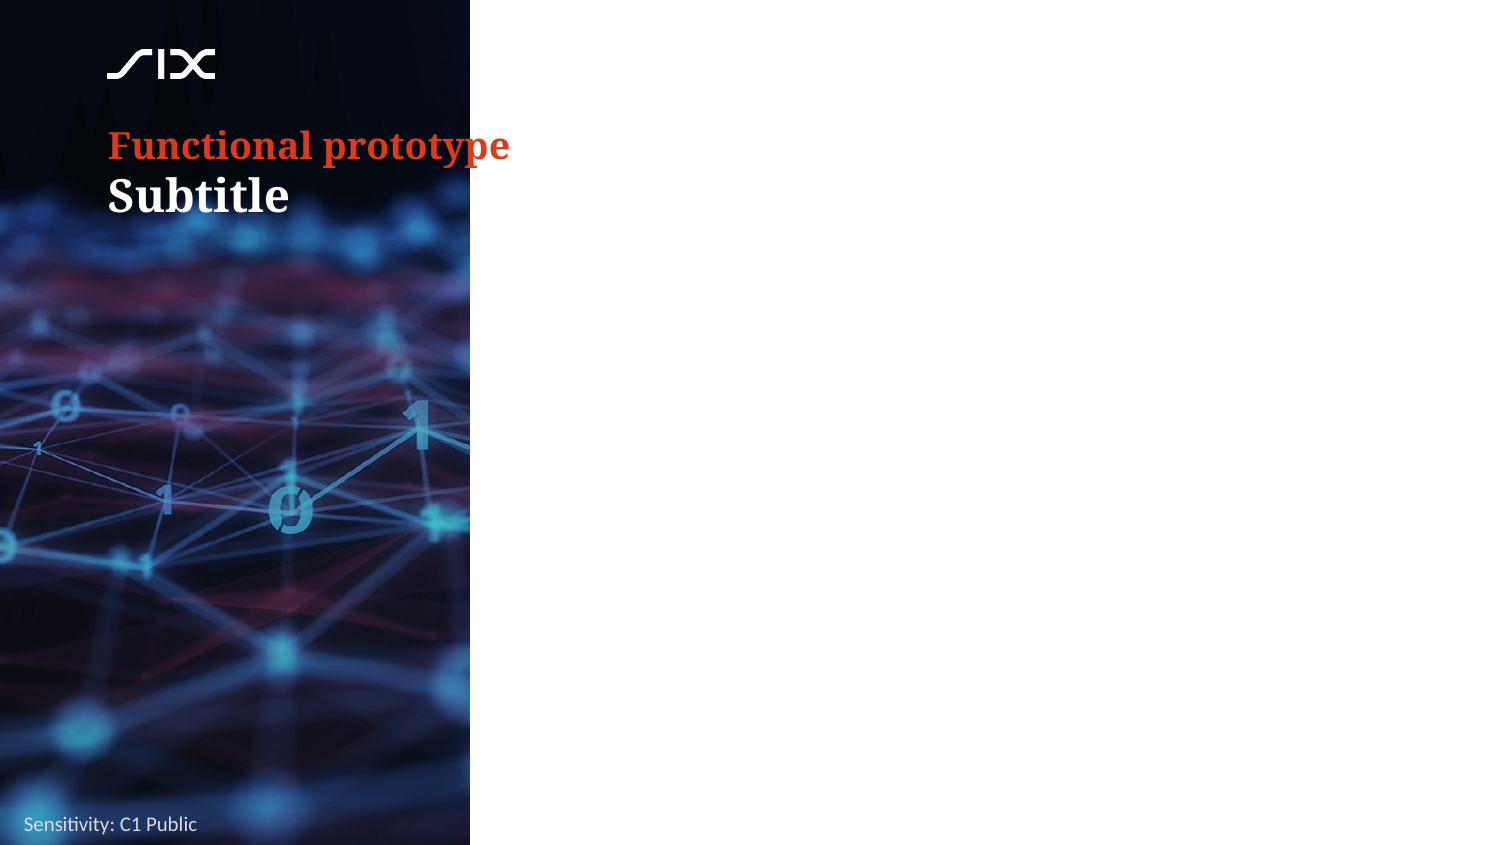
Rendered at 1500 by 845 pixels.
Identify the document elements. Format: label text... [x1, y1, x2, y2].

text_box Functional prototype Subtitle [107, 121, 625, 255]
picture [0, 0, 470, 845]
